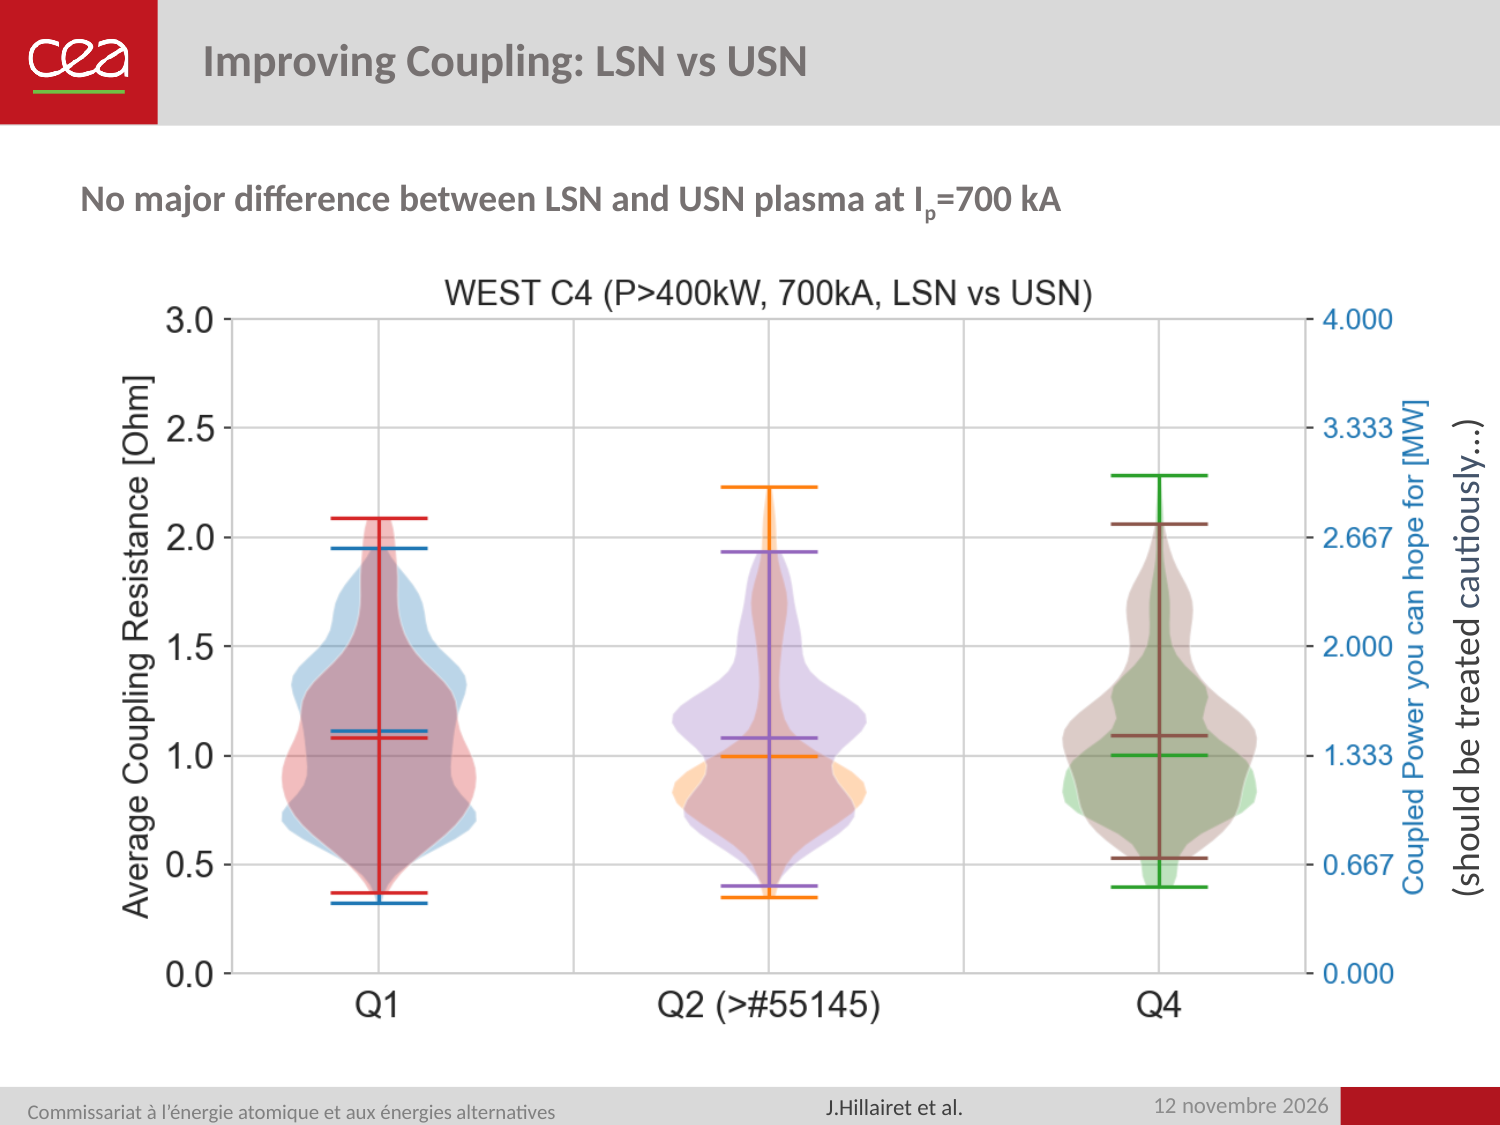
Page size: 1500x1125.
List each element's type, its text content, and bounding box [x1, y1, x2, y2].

picture [27, 36, 129, 94]
title Improving Coupling: LSN vs USN [181, 32, 1444, 95]
list No major difference between LSN and USN plasma at Ip=700 kA [59, 163, 1444, 215]
text_box (should be treated cautiously…) [1444, 402, 1494, 914]
picture [59, 215, 1444, 1082]
